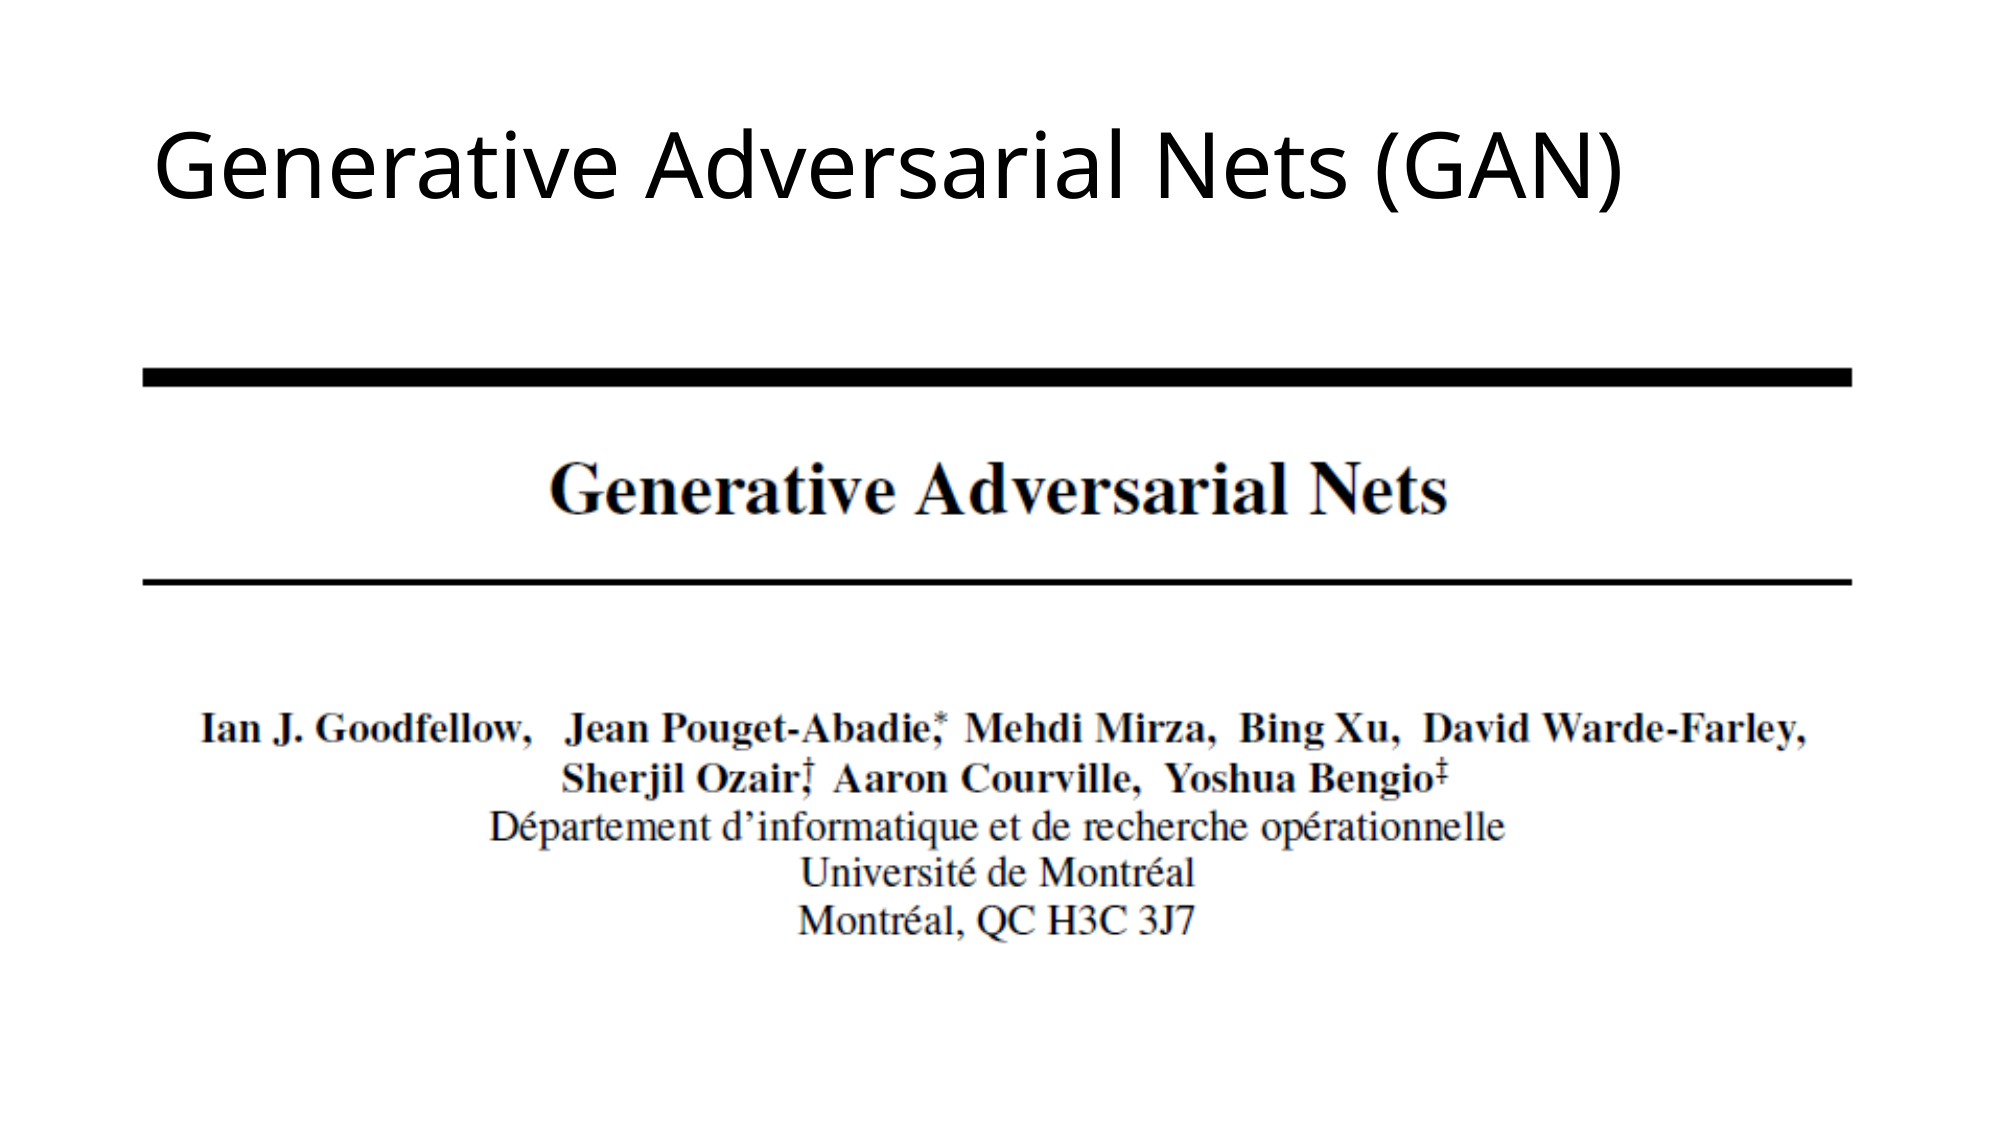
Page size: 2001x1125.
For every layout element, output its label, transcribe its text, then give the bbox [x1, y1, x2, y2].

title Generative Adversarial Nets (GAN) [137, 59, 1863, 278]
picture [137, 356, 1863, 957]
